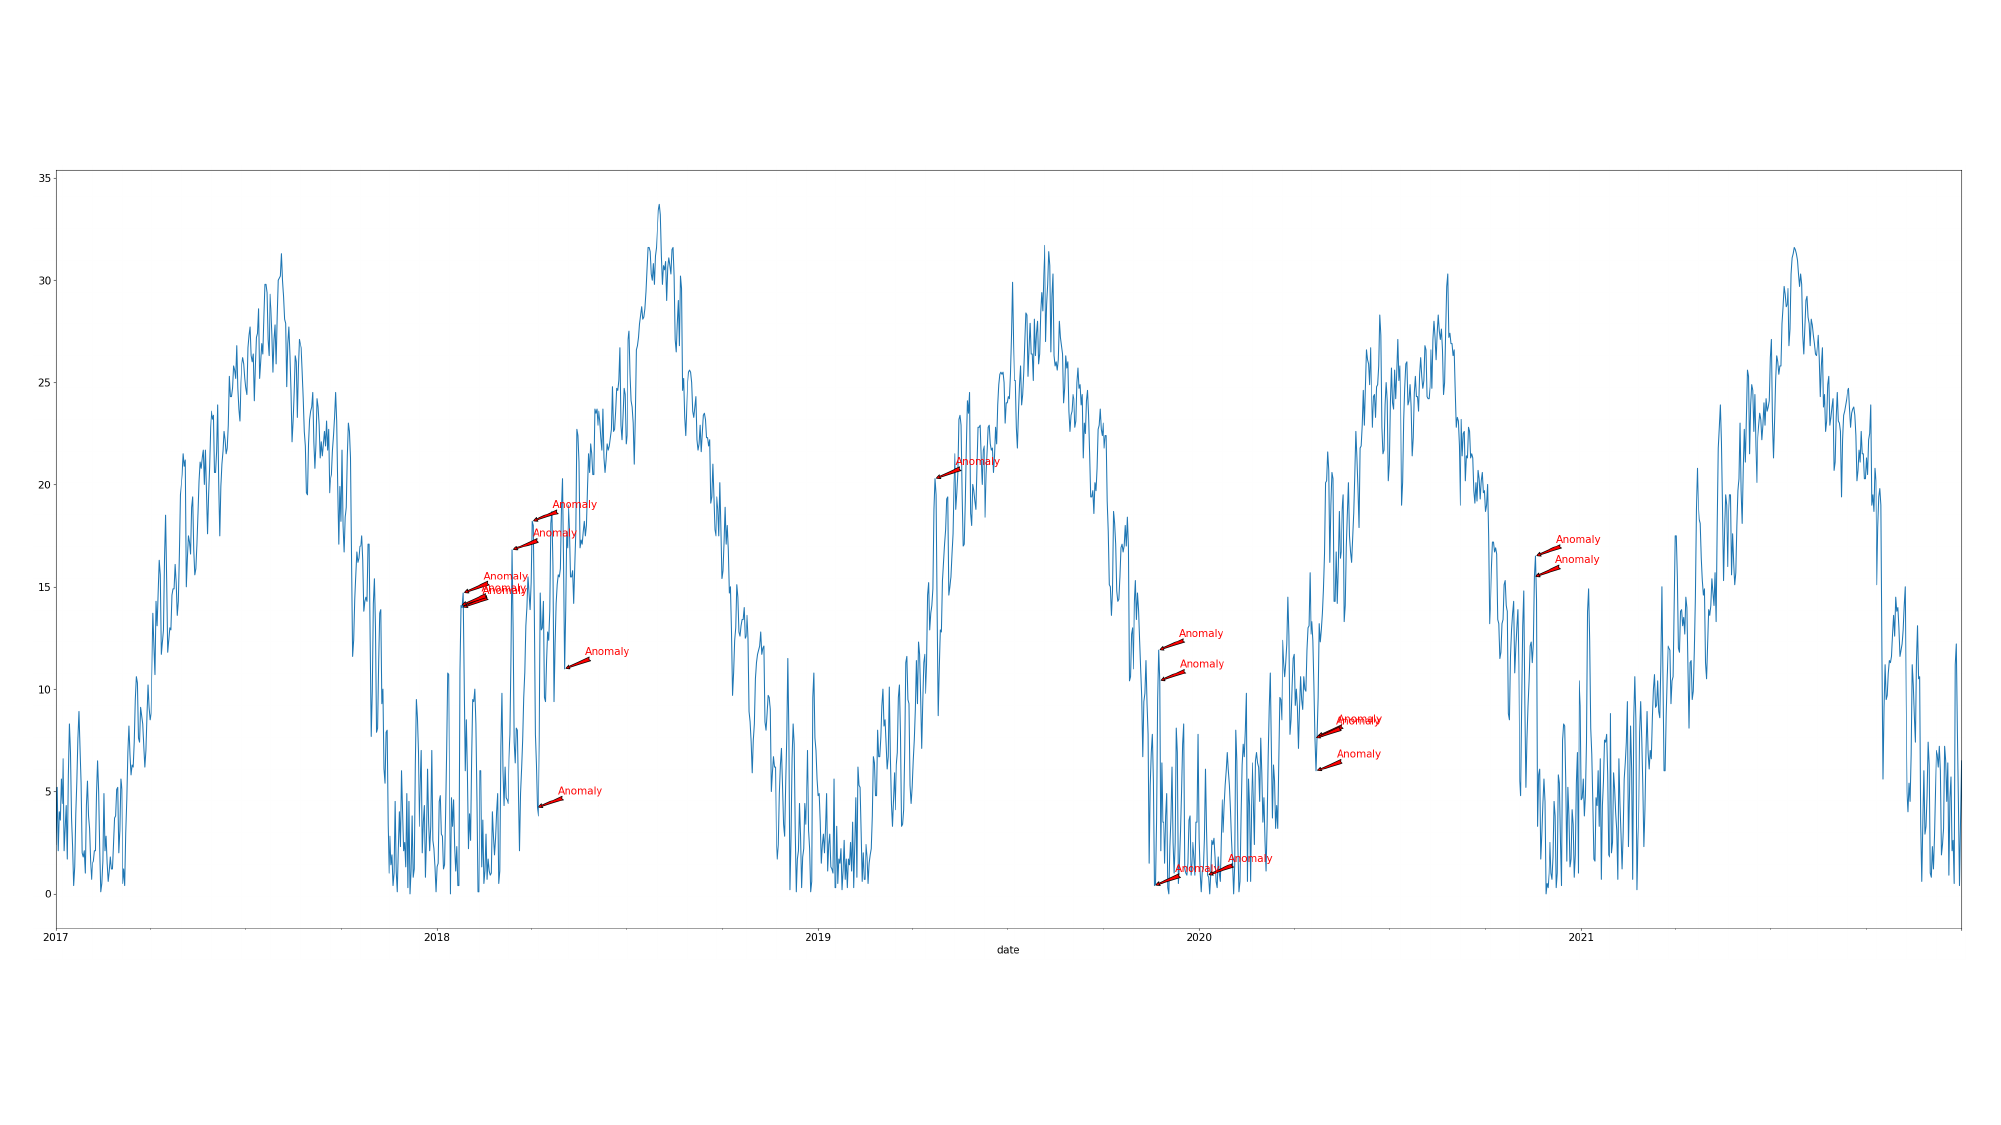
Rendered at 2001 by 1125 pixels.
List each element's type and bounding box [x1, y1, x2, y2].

picture [33, 165, 1966, 960]
